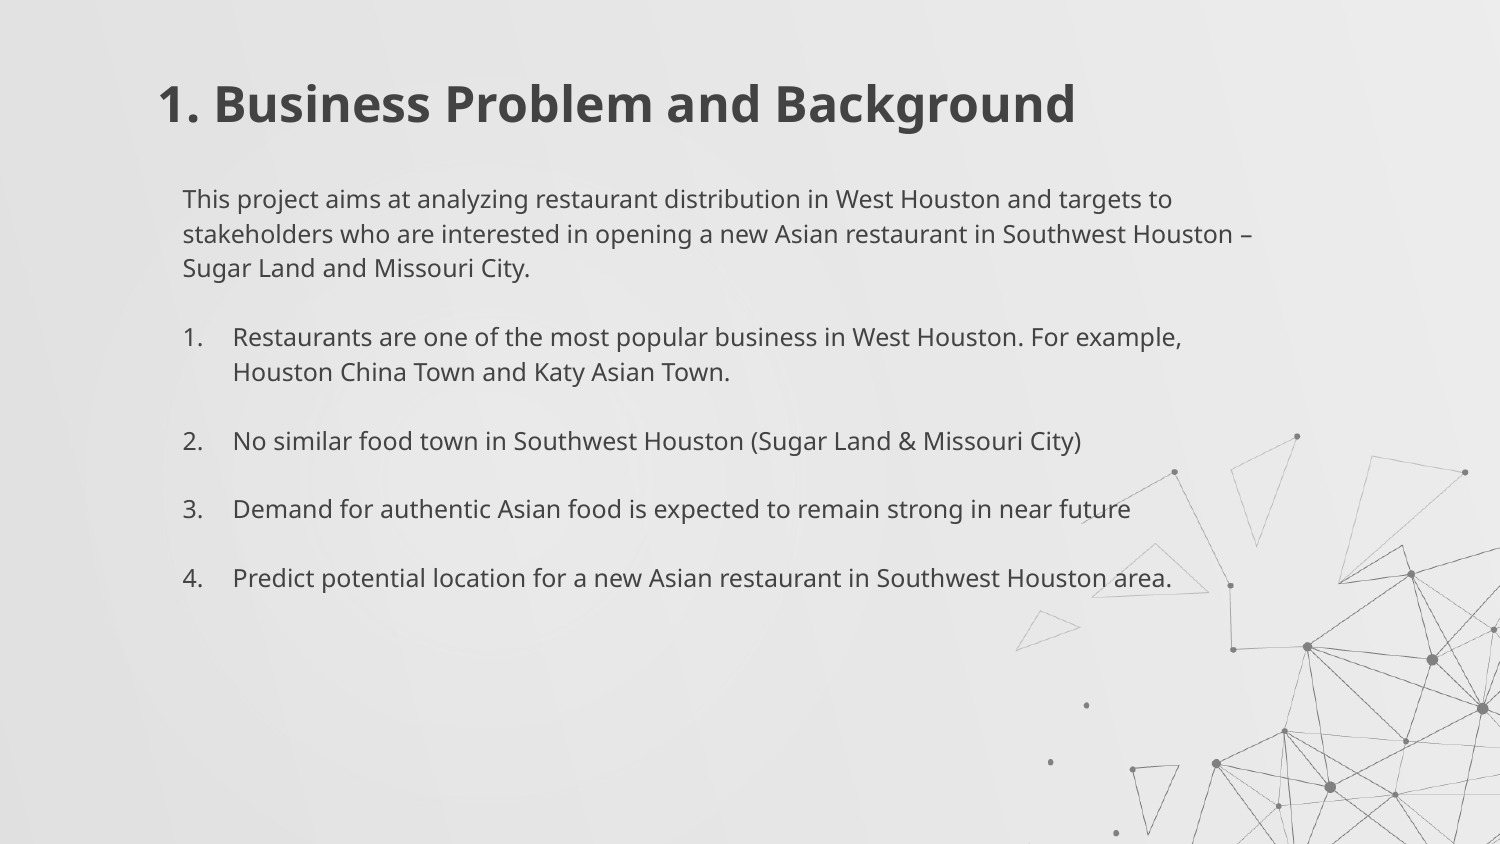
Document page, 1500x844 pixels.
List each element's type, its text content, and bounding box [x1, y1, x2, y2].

title 1. Business Problem and Background [142, 57, 1178, 152]
list This project aims at analyzing restaurant distribution in West Houston and targets to stakeholders who are interested in opening a new Asian restaurant in Southwest Houston – Sugar Land and Missouri City. Restaurants are one of the most popular business in West Houston. For example, Houston China Town and Katy Asian Town. No similar food town in Southwest Houston (Sugar Land & Missouri City) Demand for authentic Asian food is expected to remain strong in near future Predict potential location for a new Asian restaurant in Southwest Houston area. [142, 164, 1278, 716]
picture [0, 0, 1500, 844]
